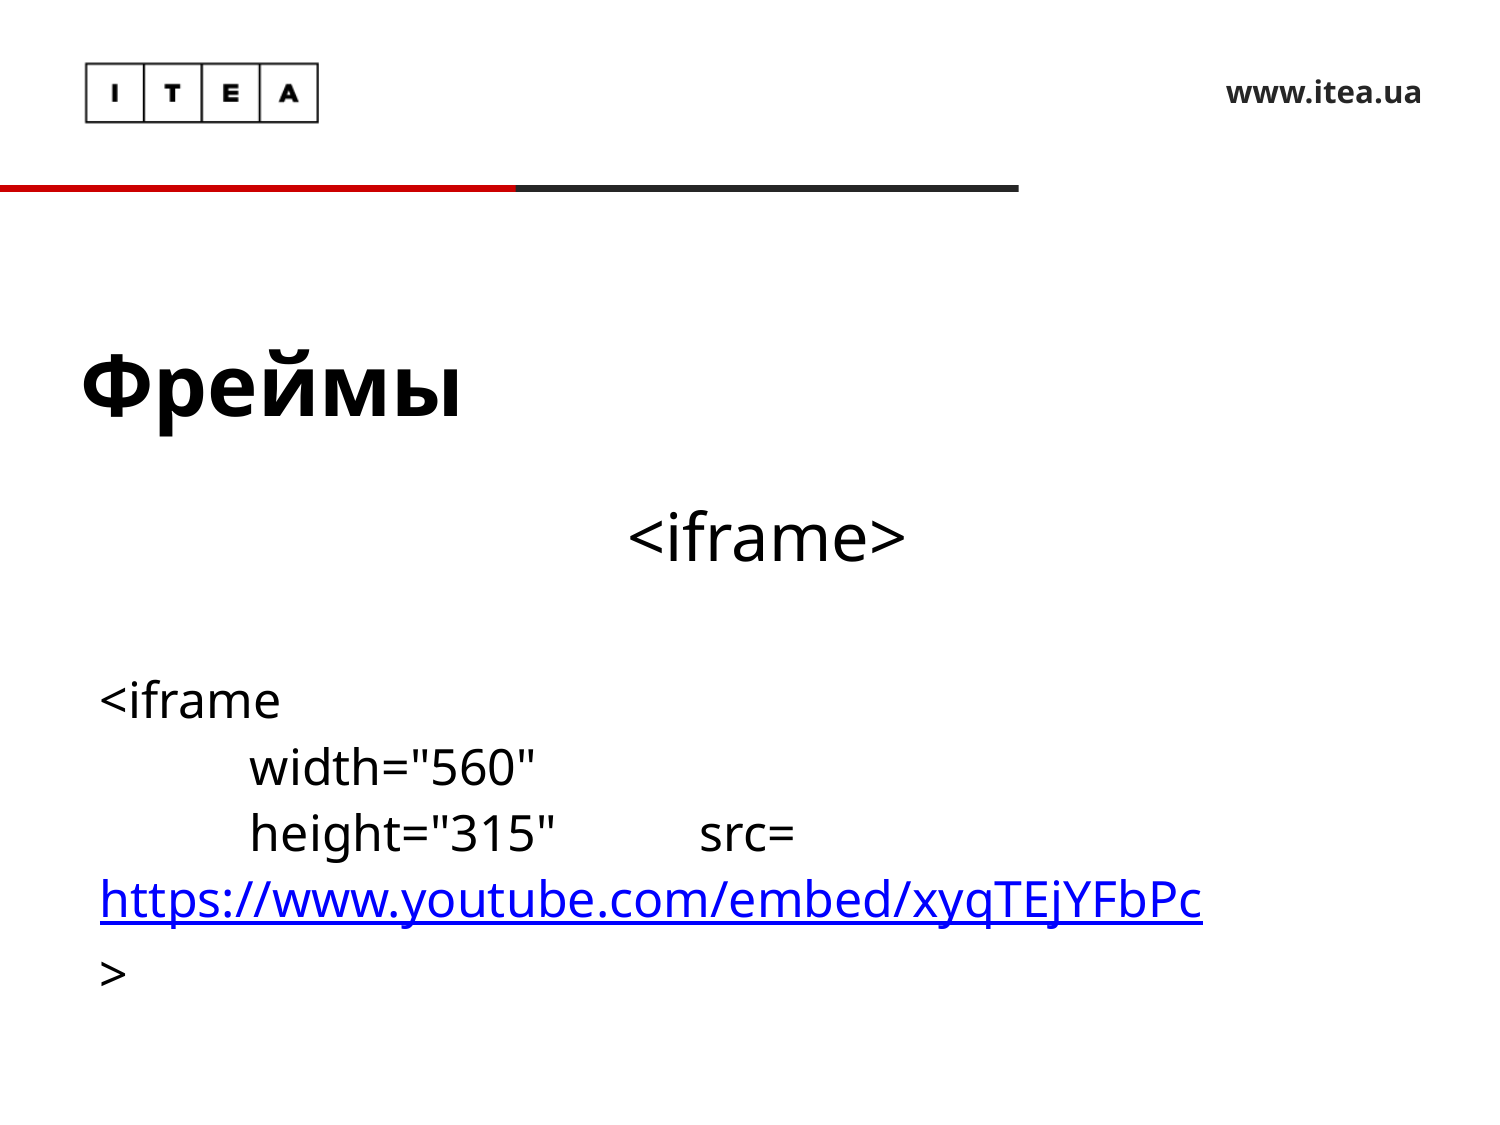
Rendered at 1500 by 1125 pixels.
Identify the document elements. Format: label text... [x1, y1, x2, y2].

text_box [0, 185, 516, 192]
text_box [80, 481, 1304, 1052]
list <iframe> <iframe width="560" height="315" src=https://www.youtube.com/embed/xyqTEjYFbPc > [84, 479, 1451, 1036]
title Фреймы [65, 323, 1341, 422]
text_box [516, 185, 1019, 192]
text_box www.itea.ua [1172, 66, 1477, 115]
picture [57, 49, 344, 133]
